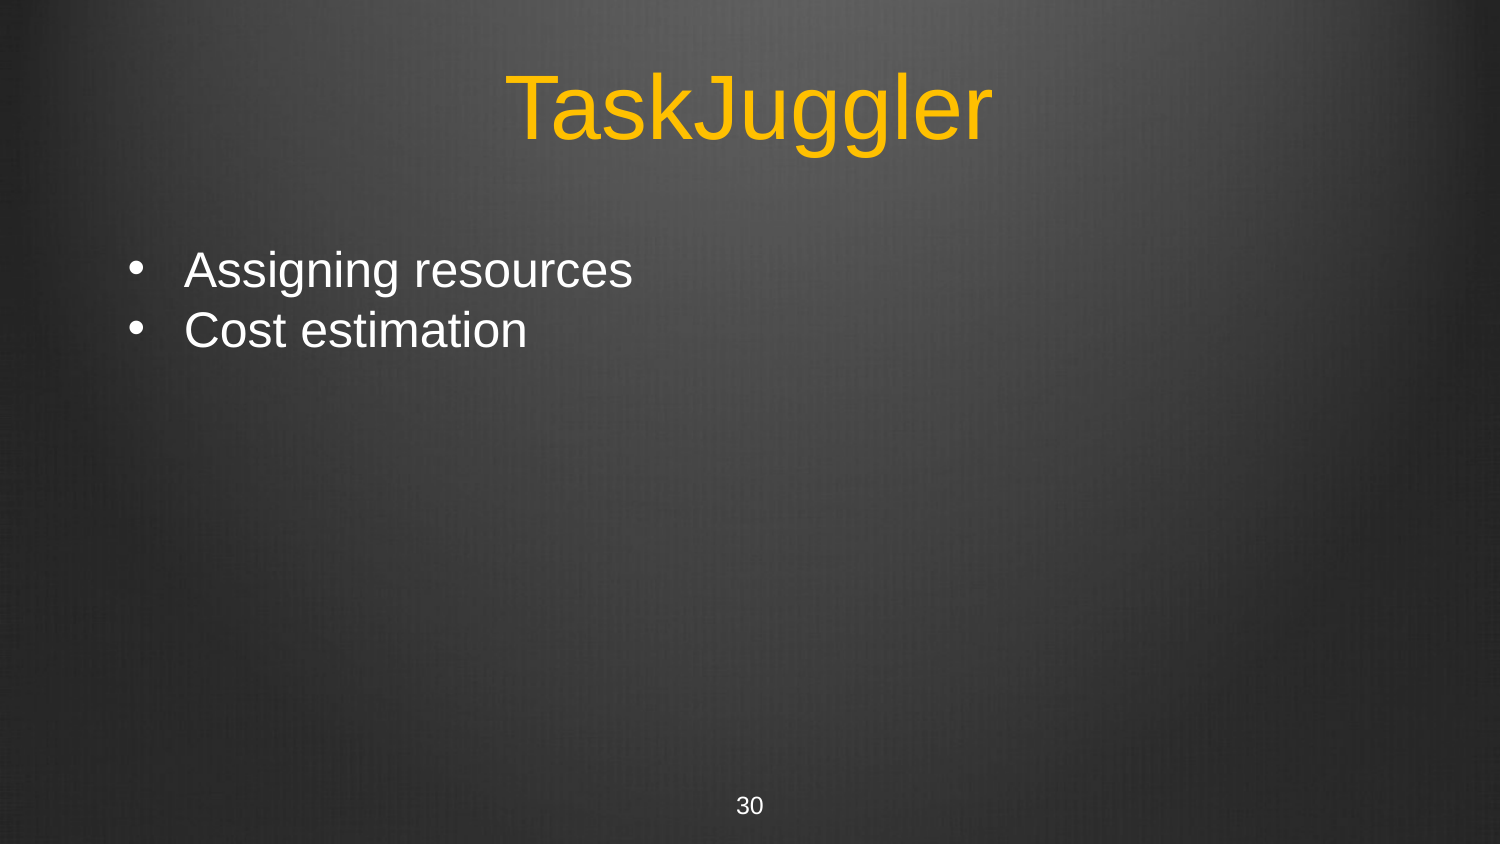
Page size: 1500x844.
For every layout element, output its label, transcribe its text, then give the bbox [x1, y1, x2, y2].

title TaskJuggler [112, 14, 1388, 191]
slide_number 30 [693, 782, 807, 827]
list Assigning resources Cost estimation [112, 229, 1388, 754]
